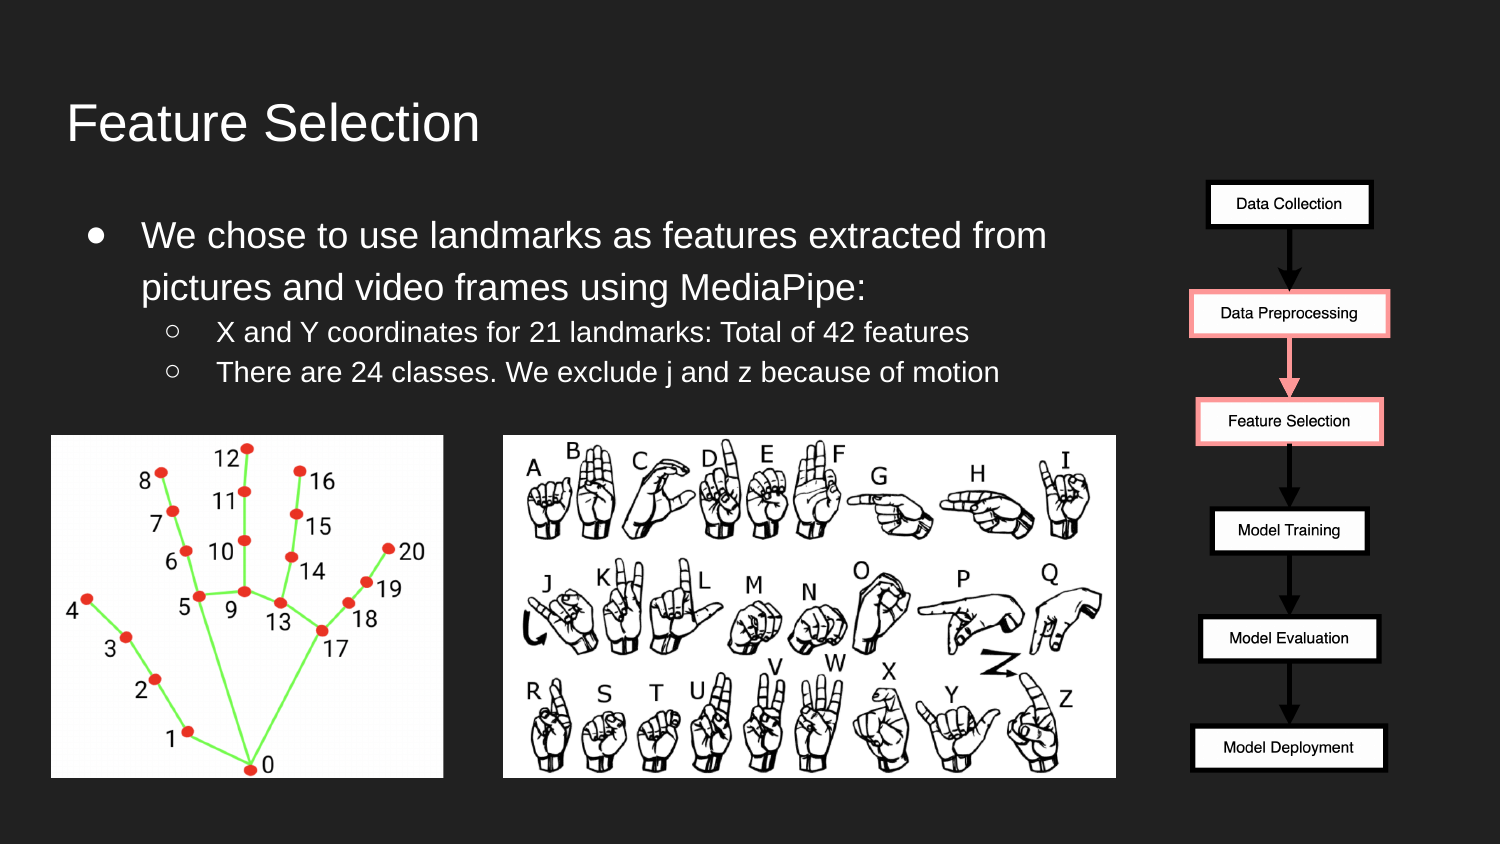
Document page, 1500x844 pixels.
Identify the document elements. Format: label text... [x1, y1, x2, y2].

title Feature Selection [51, 72, 1449, 167]
picture [1175, 166, 1403, 785]
picture [502, 435, 1116, 778]
picture [50, 435, 444, 778]
list We chose to use landmarks as features extracted from pictures and video frames using MediaPipe: X and Y coordinates for 21 landmarks: Total of 42 features There are 24 classes. We exclude j and z because of motion [51, 189, 1149, 750]
